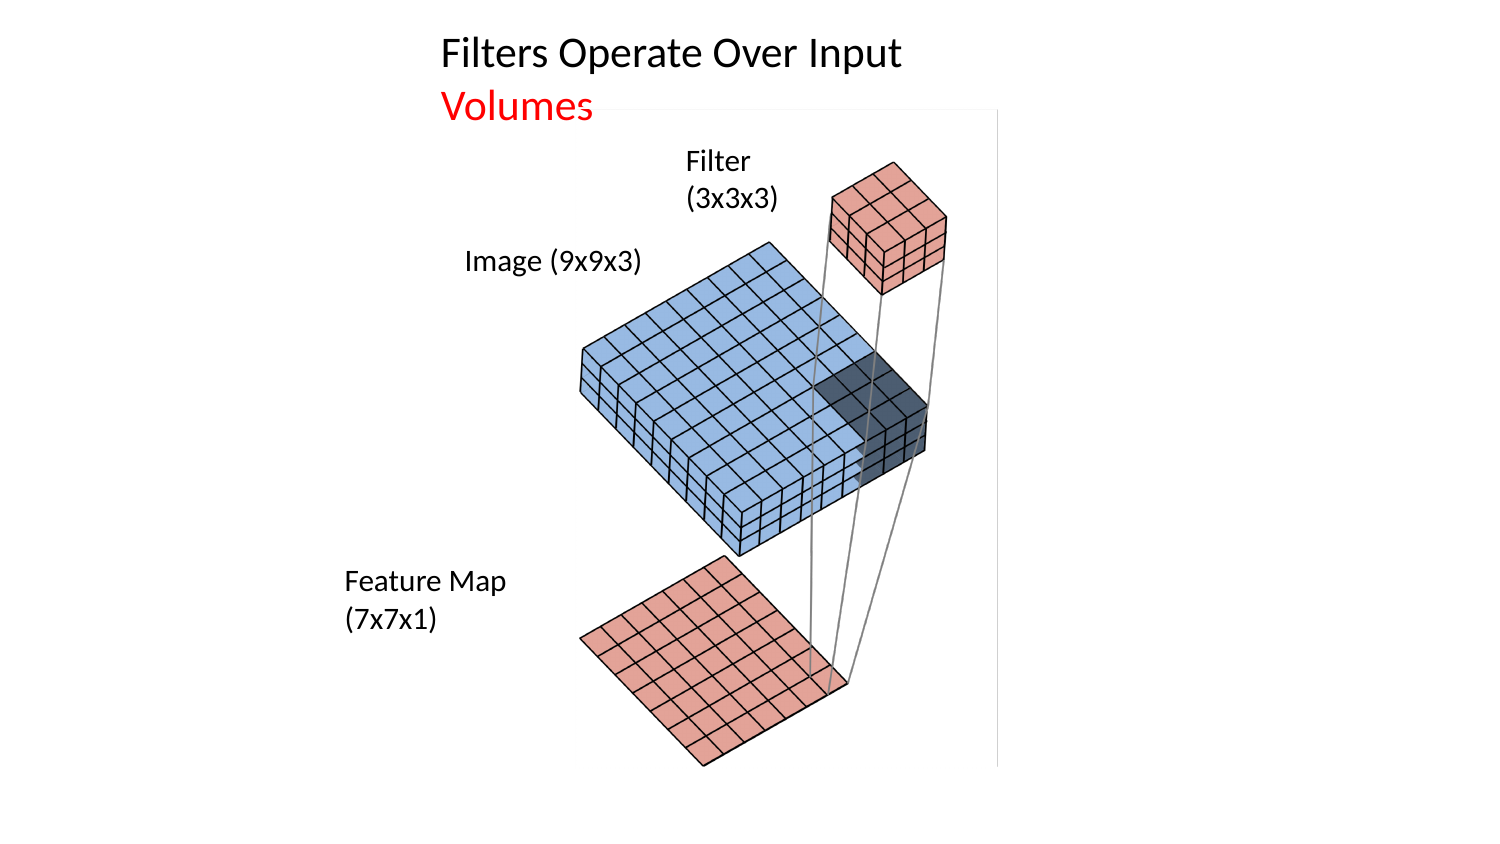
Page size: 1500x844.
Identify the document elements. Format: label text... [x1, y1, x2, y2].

text_box Feature Map (7x7x1) [329, 553, 575, 643]
text_box Image (9x9x3) [449, 232, 575, 285]
picture [575, 107, 999, 769]
text_box Filters Operate Over Input Volumes [426, 16, 1074, 137]
